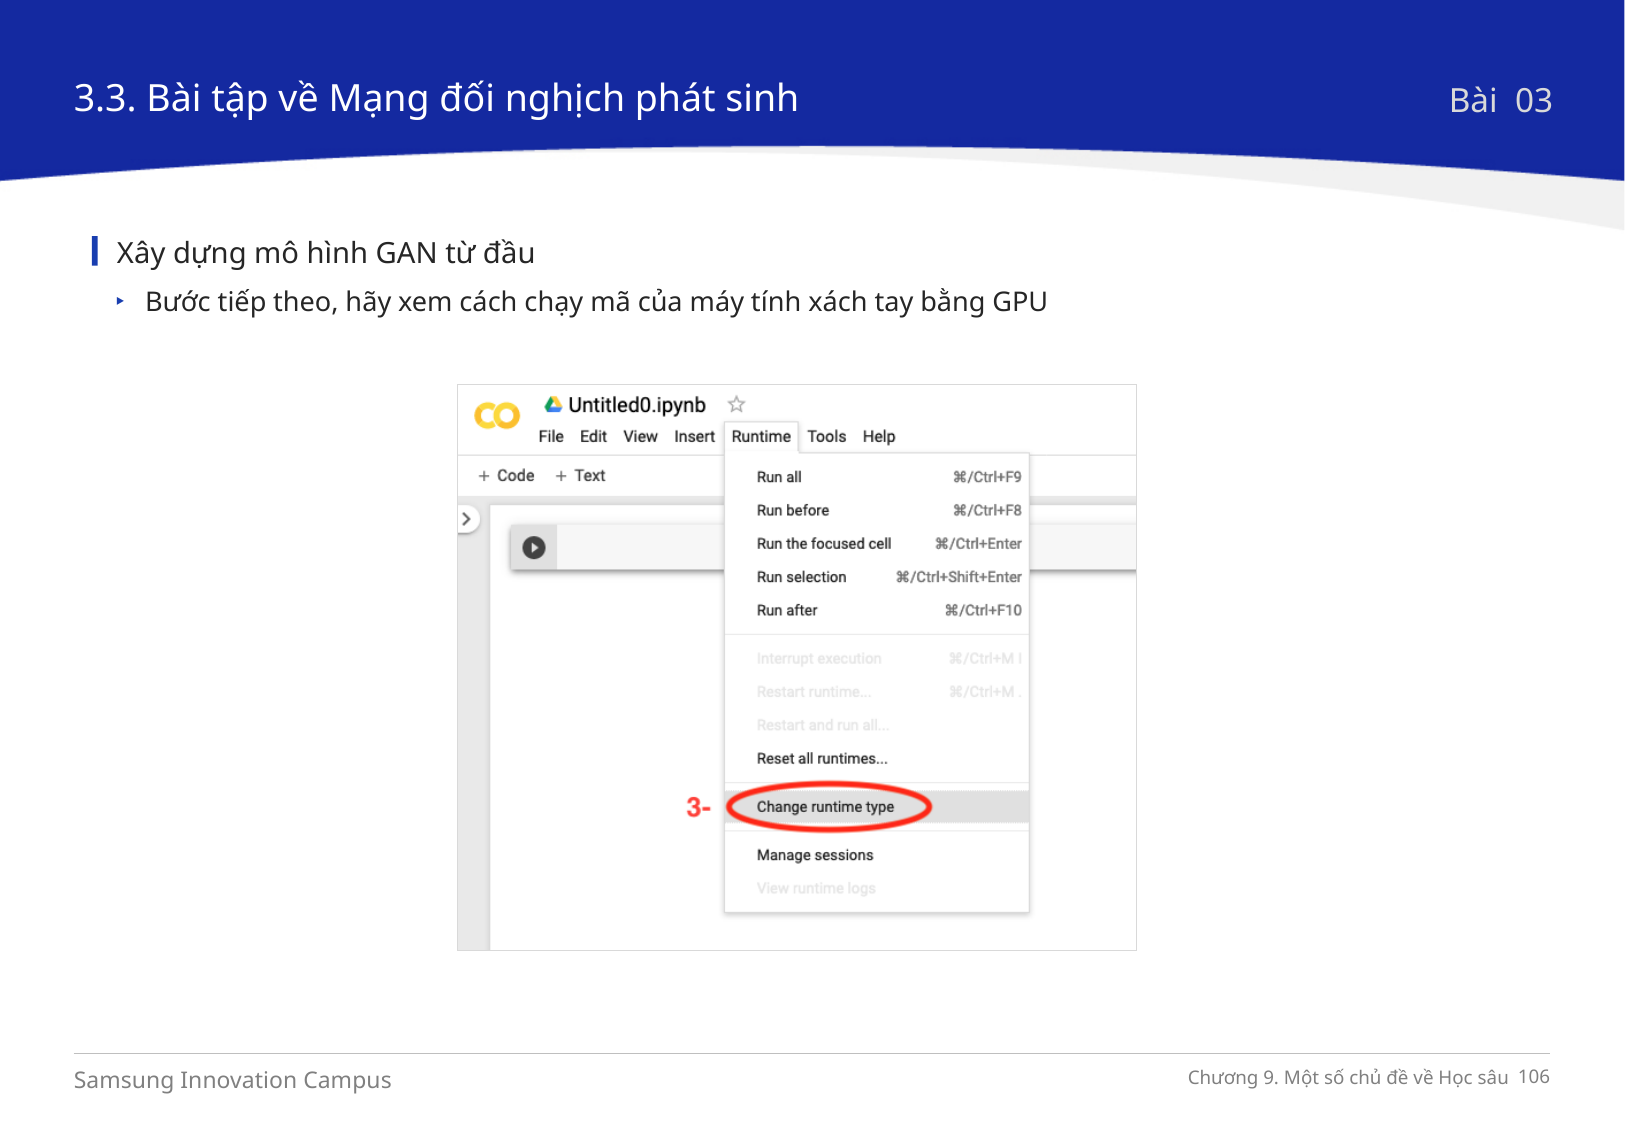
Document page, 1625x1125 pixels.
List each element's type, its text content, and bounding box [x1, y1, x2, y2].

picture [0, 0, 1625, 1125]
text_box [91, 234, 1533, 270]
text_box Bước tiếp theo, hãy xem cách chạy mã của máy tính xách tay bằng GPU [114, 272, 1532, 330]
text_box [73, 73, 1554, 120]
